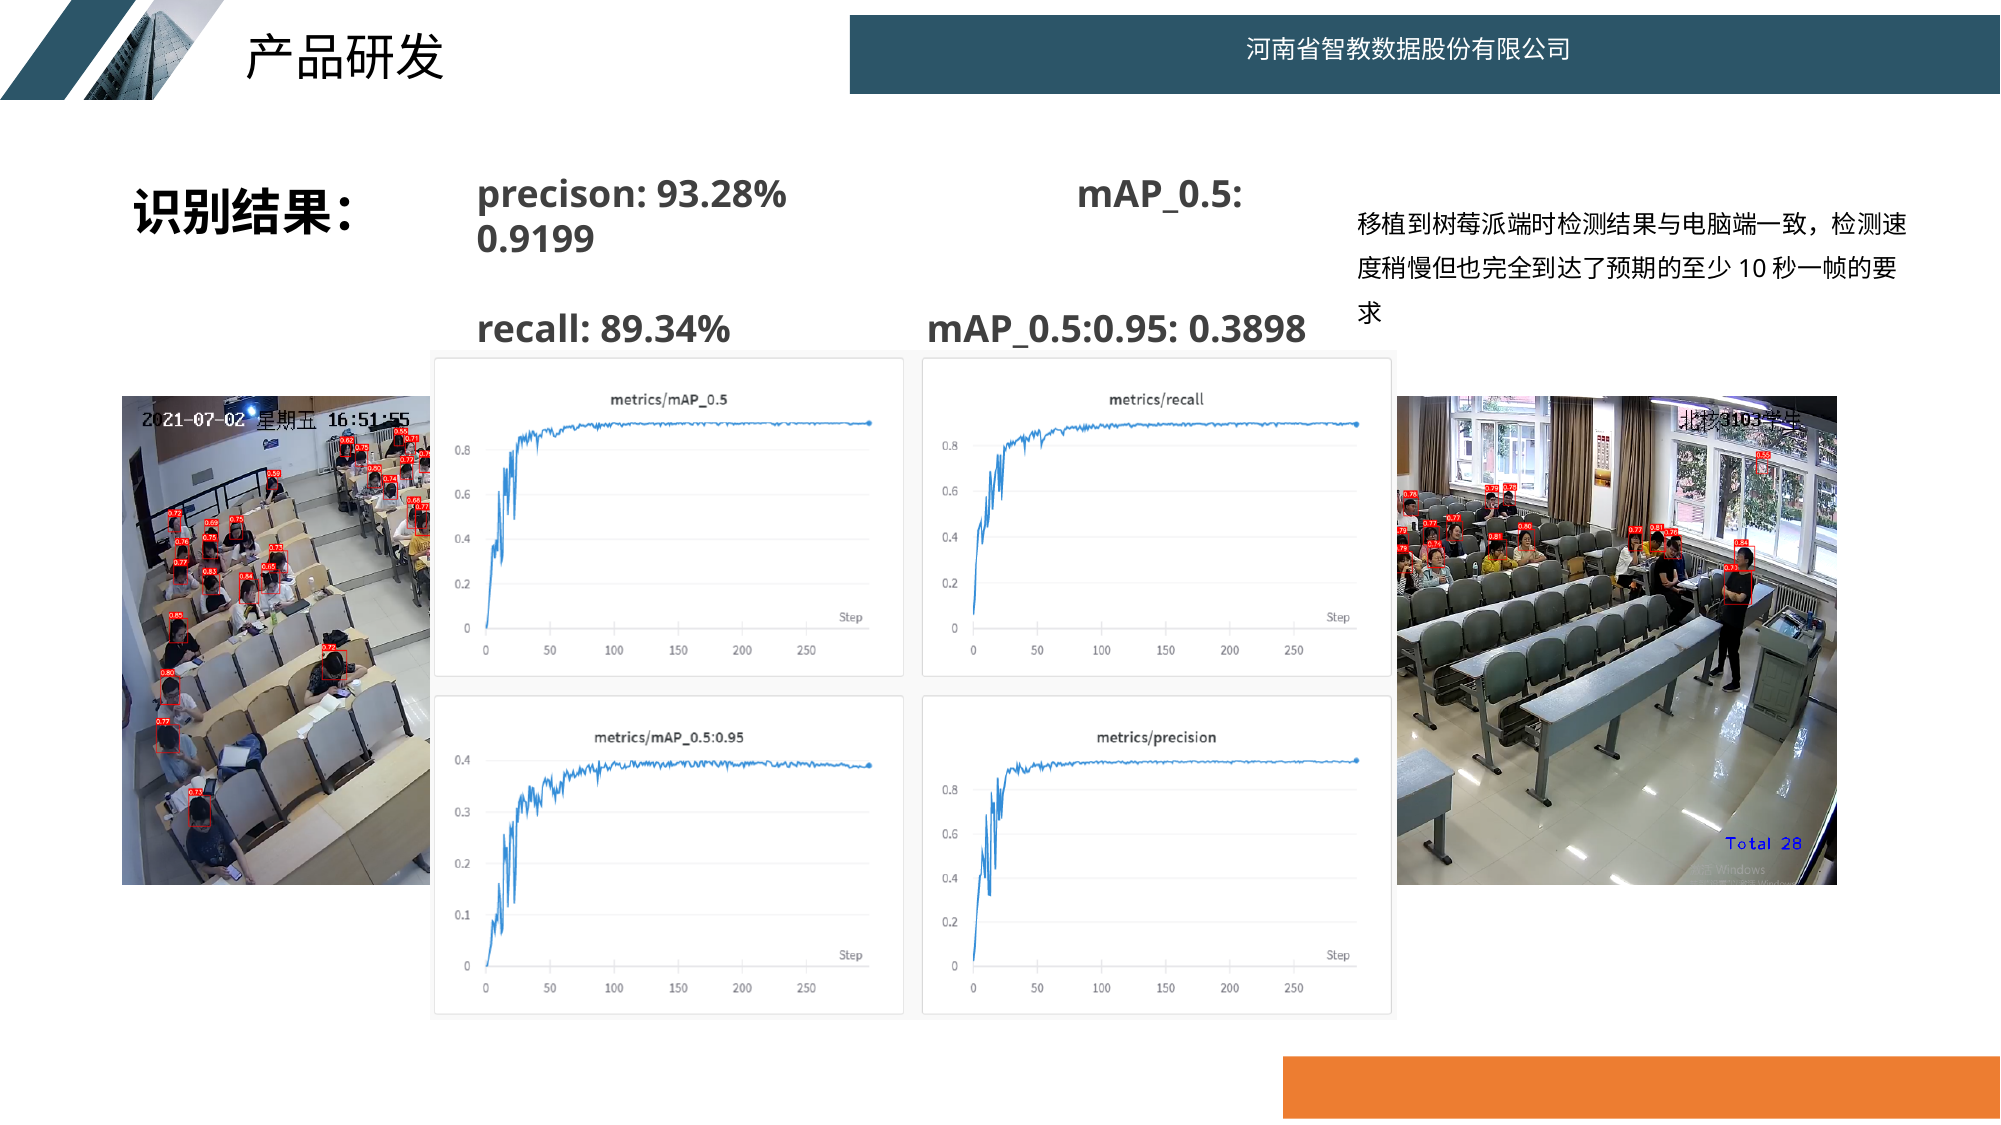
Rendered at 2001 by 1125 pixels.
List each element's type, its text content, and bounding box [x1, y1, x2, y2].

text_box 移植到树莓派端时检测结果与电脑端一致，检测速度稍慢但也完全到达了预期的至少10秒一帧的要求 [1342, 185, 1927, 336]
text_box [1282, 1055, 2000, 1120]
text_box 识别结果： [117, 173, 397, 248]
text_box 产品研发 [230, 18, 732, 93]
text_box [122, 396, 430, 885]
text_box precison: 93.28% mAP_0.5: 0.9199 recall: 89.34% mAP_0.5:0.95: 0.3898 [461, 163, 1343, 350]
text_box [849, 15, 2000, 94]
picture [430, 350, 1397, 1020]
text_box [0, 0, 225, 100]
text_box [1397, 396, 1837, 885]
